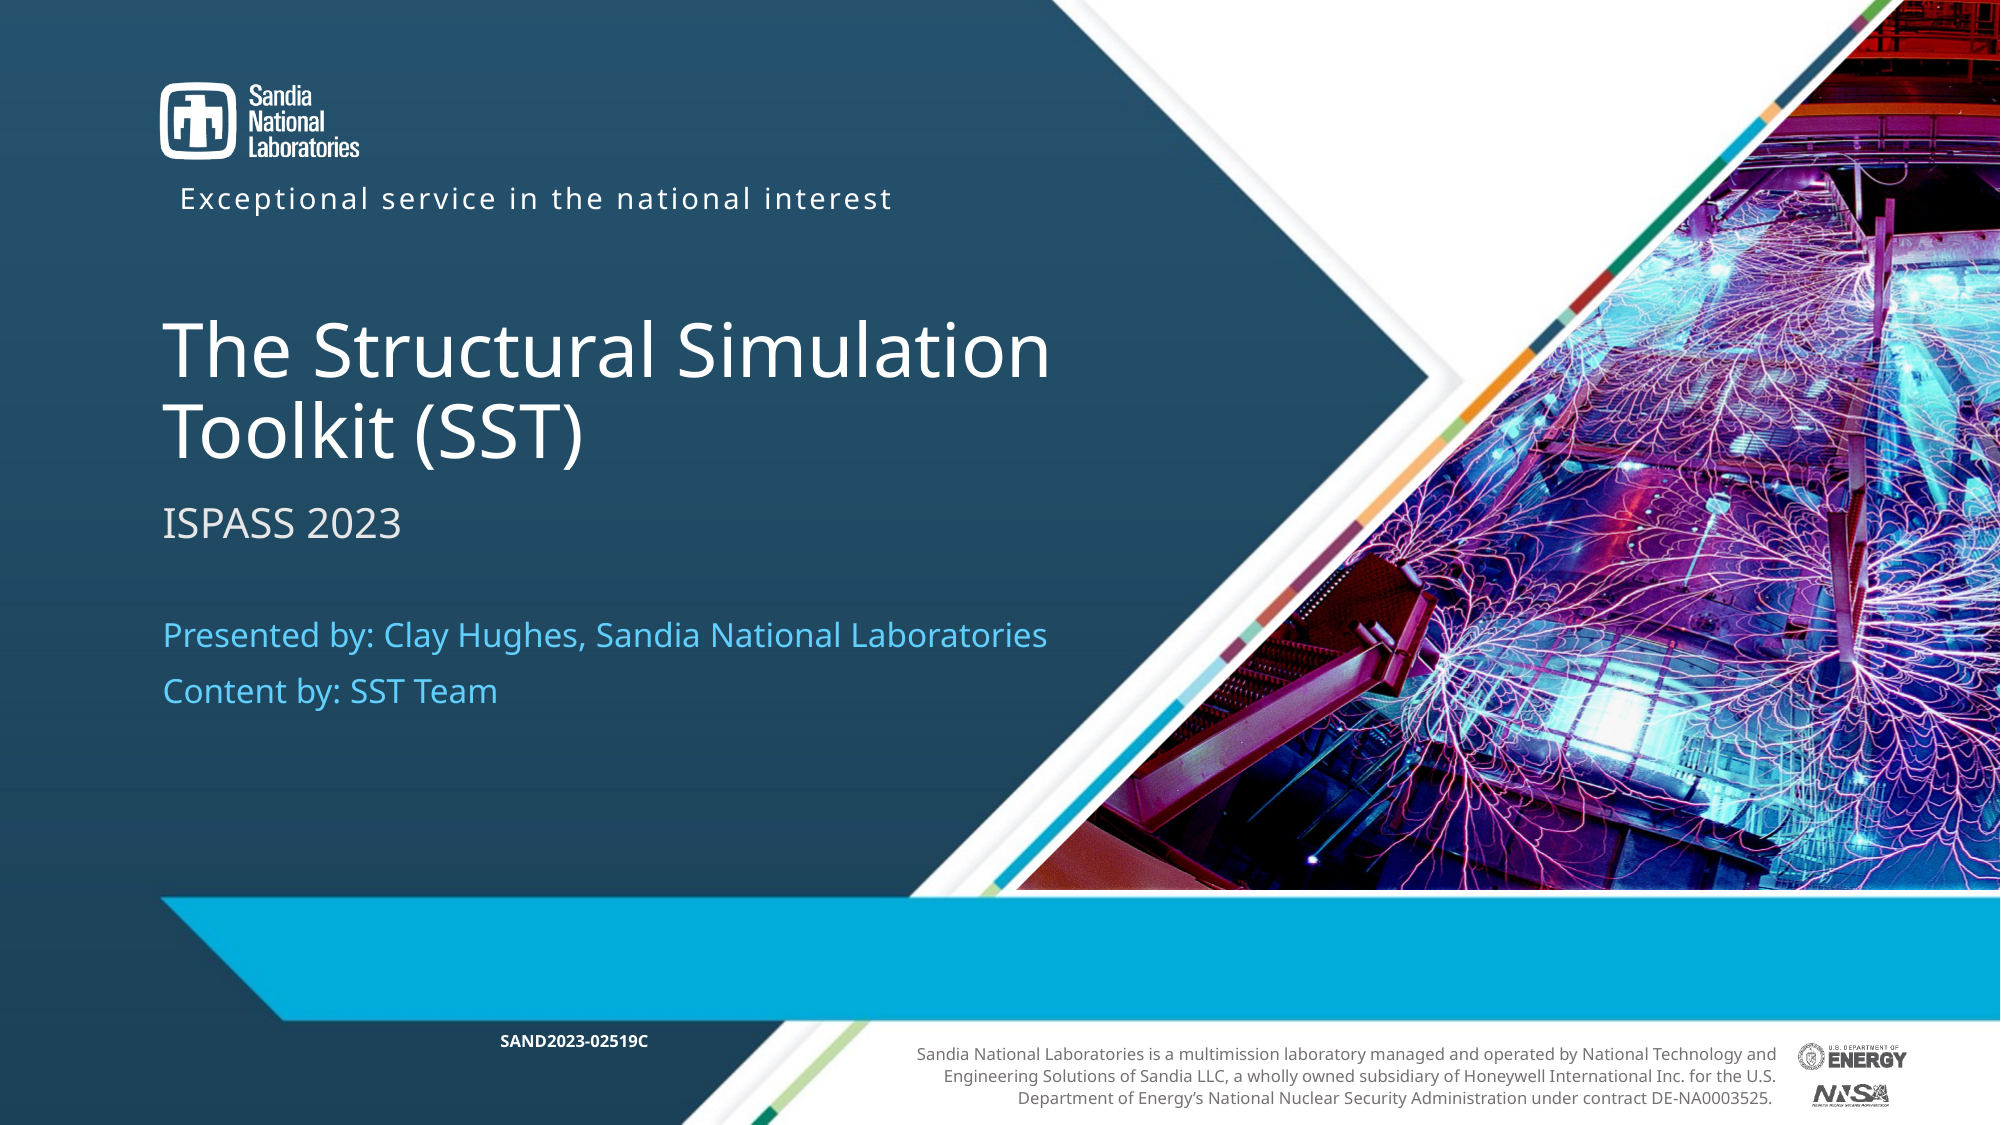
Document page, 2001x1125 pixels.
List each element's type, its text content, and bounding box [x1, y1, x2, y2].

subtitle Presented by: Clay Hughes, Sandia National Laboratories Content by: SST Team [162, 610, 1142, 720]
picture [0, 0, 2001, 1125]
list ISPASS 2023 [162, 494, 1174, 557]
list SAND2023-02519C [424, 1032, 725, 1056]
title The Structural Simulation Toolkit (SST) [162, 258, 1071, 475]
